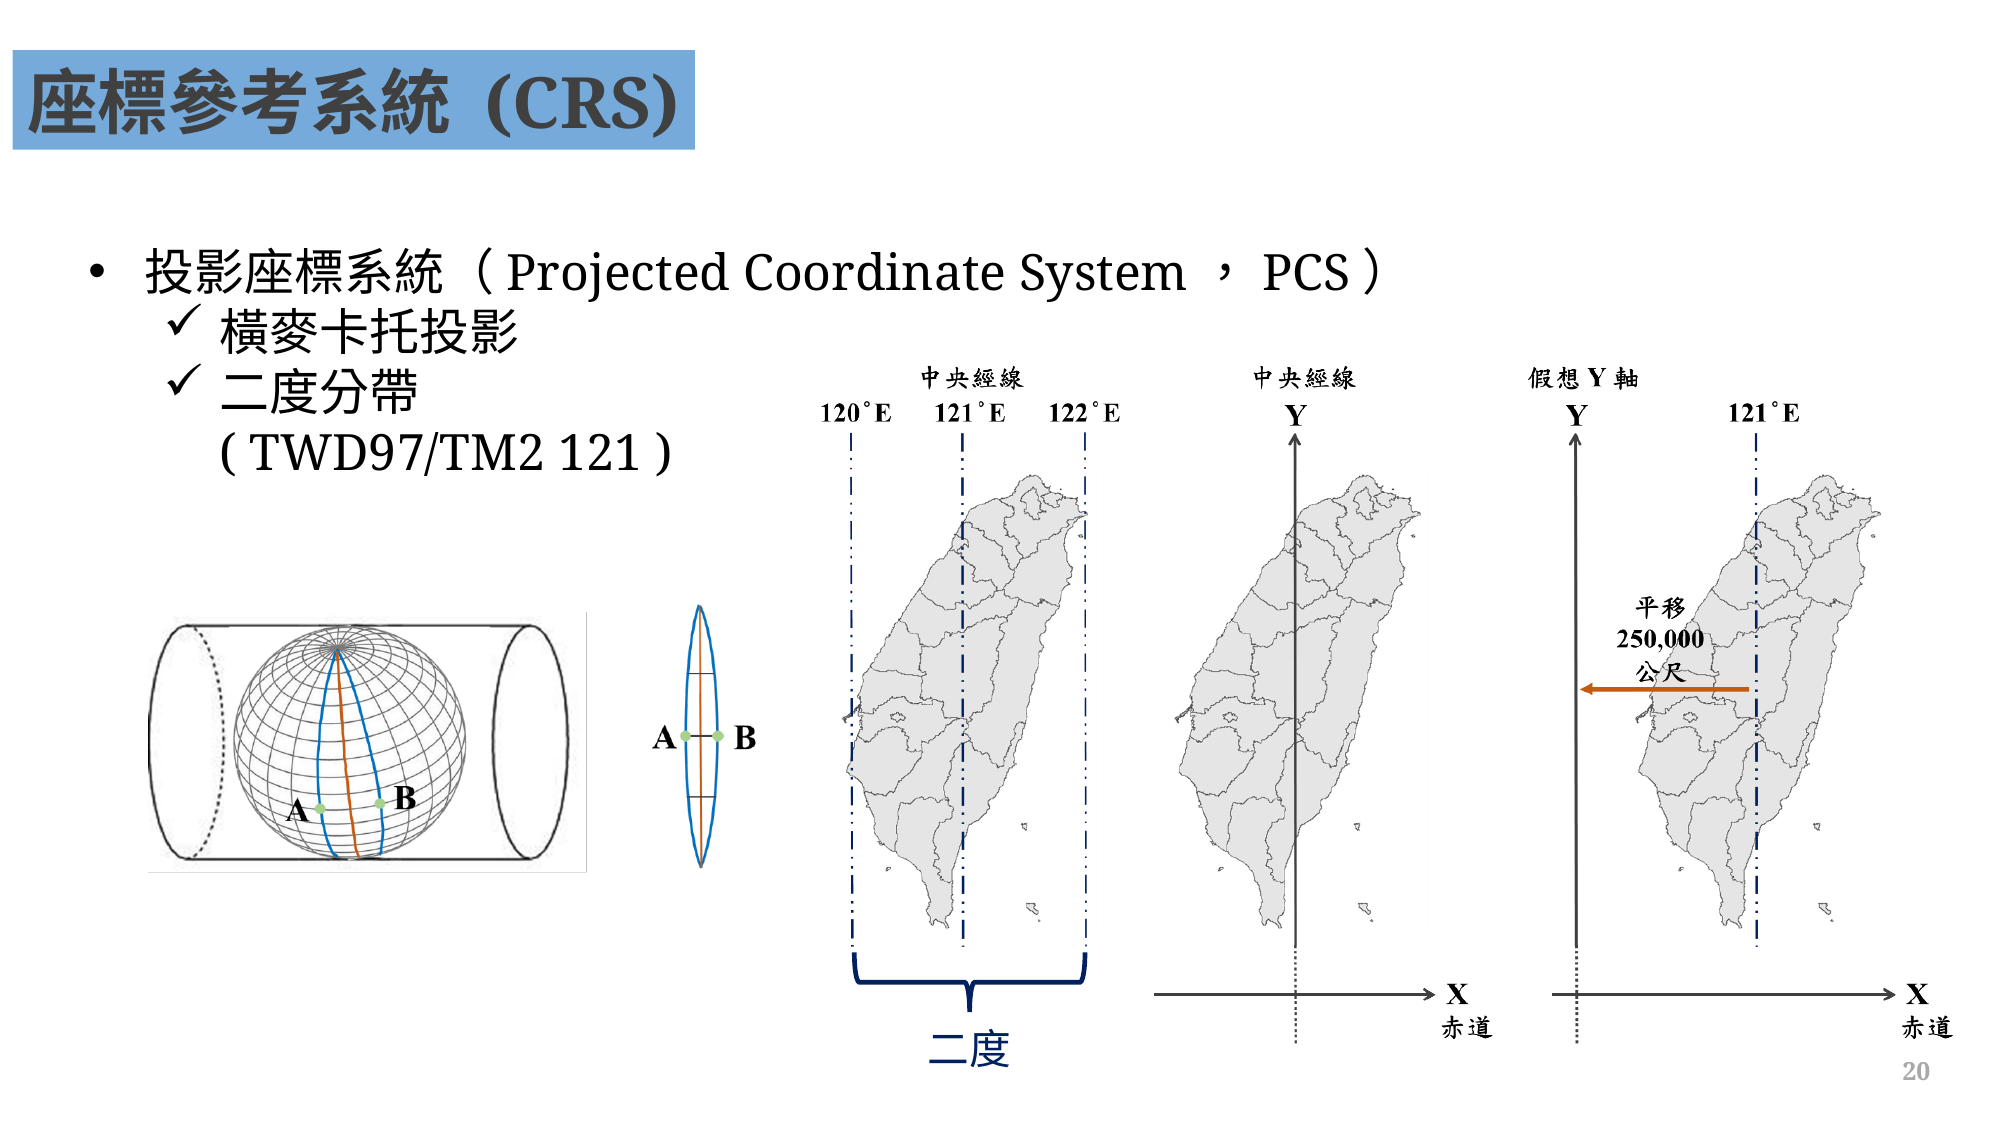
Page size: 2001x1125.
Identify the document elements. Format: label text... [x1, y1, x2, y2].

picture [792, 351, 1989, 1058]
slide_number 20 [1495, 1058, 1946, 1103]
text_box 座標參考系統 (CRS) [12, 50, 695, 150]
text_box 二度 [870, 1058, 1069, 1081]
text_box 投影座標系統（Projected Coordinate System，PCS） 橫麥卡托投影 二度分帶 ( TWD97/TM2 121 ) [73, 233, 1989, 489]
picture [148, 604, 778, 873]
